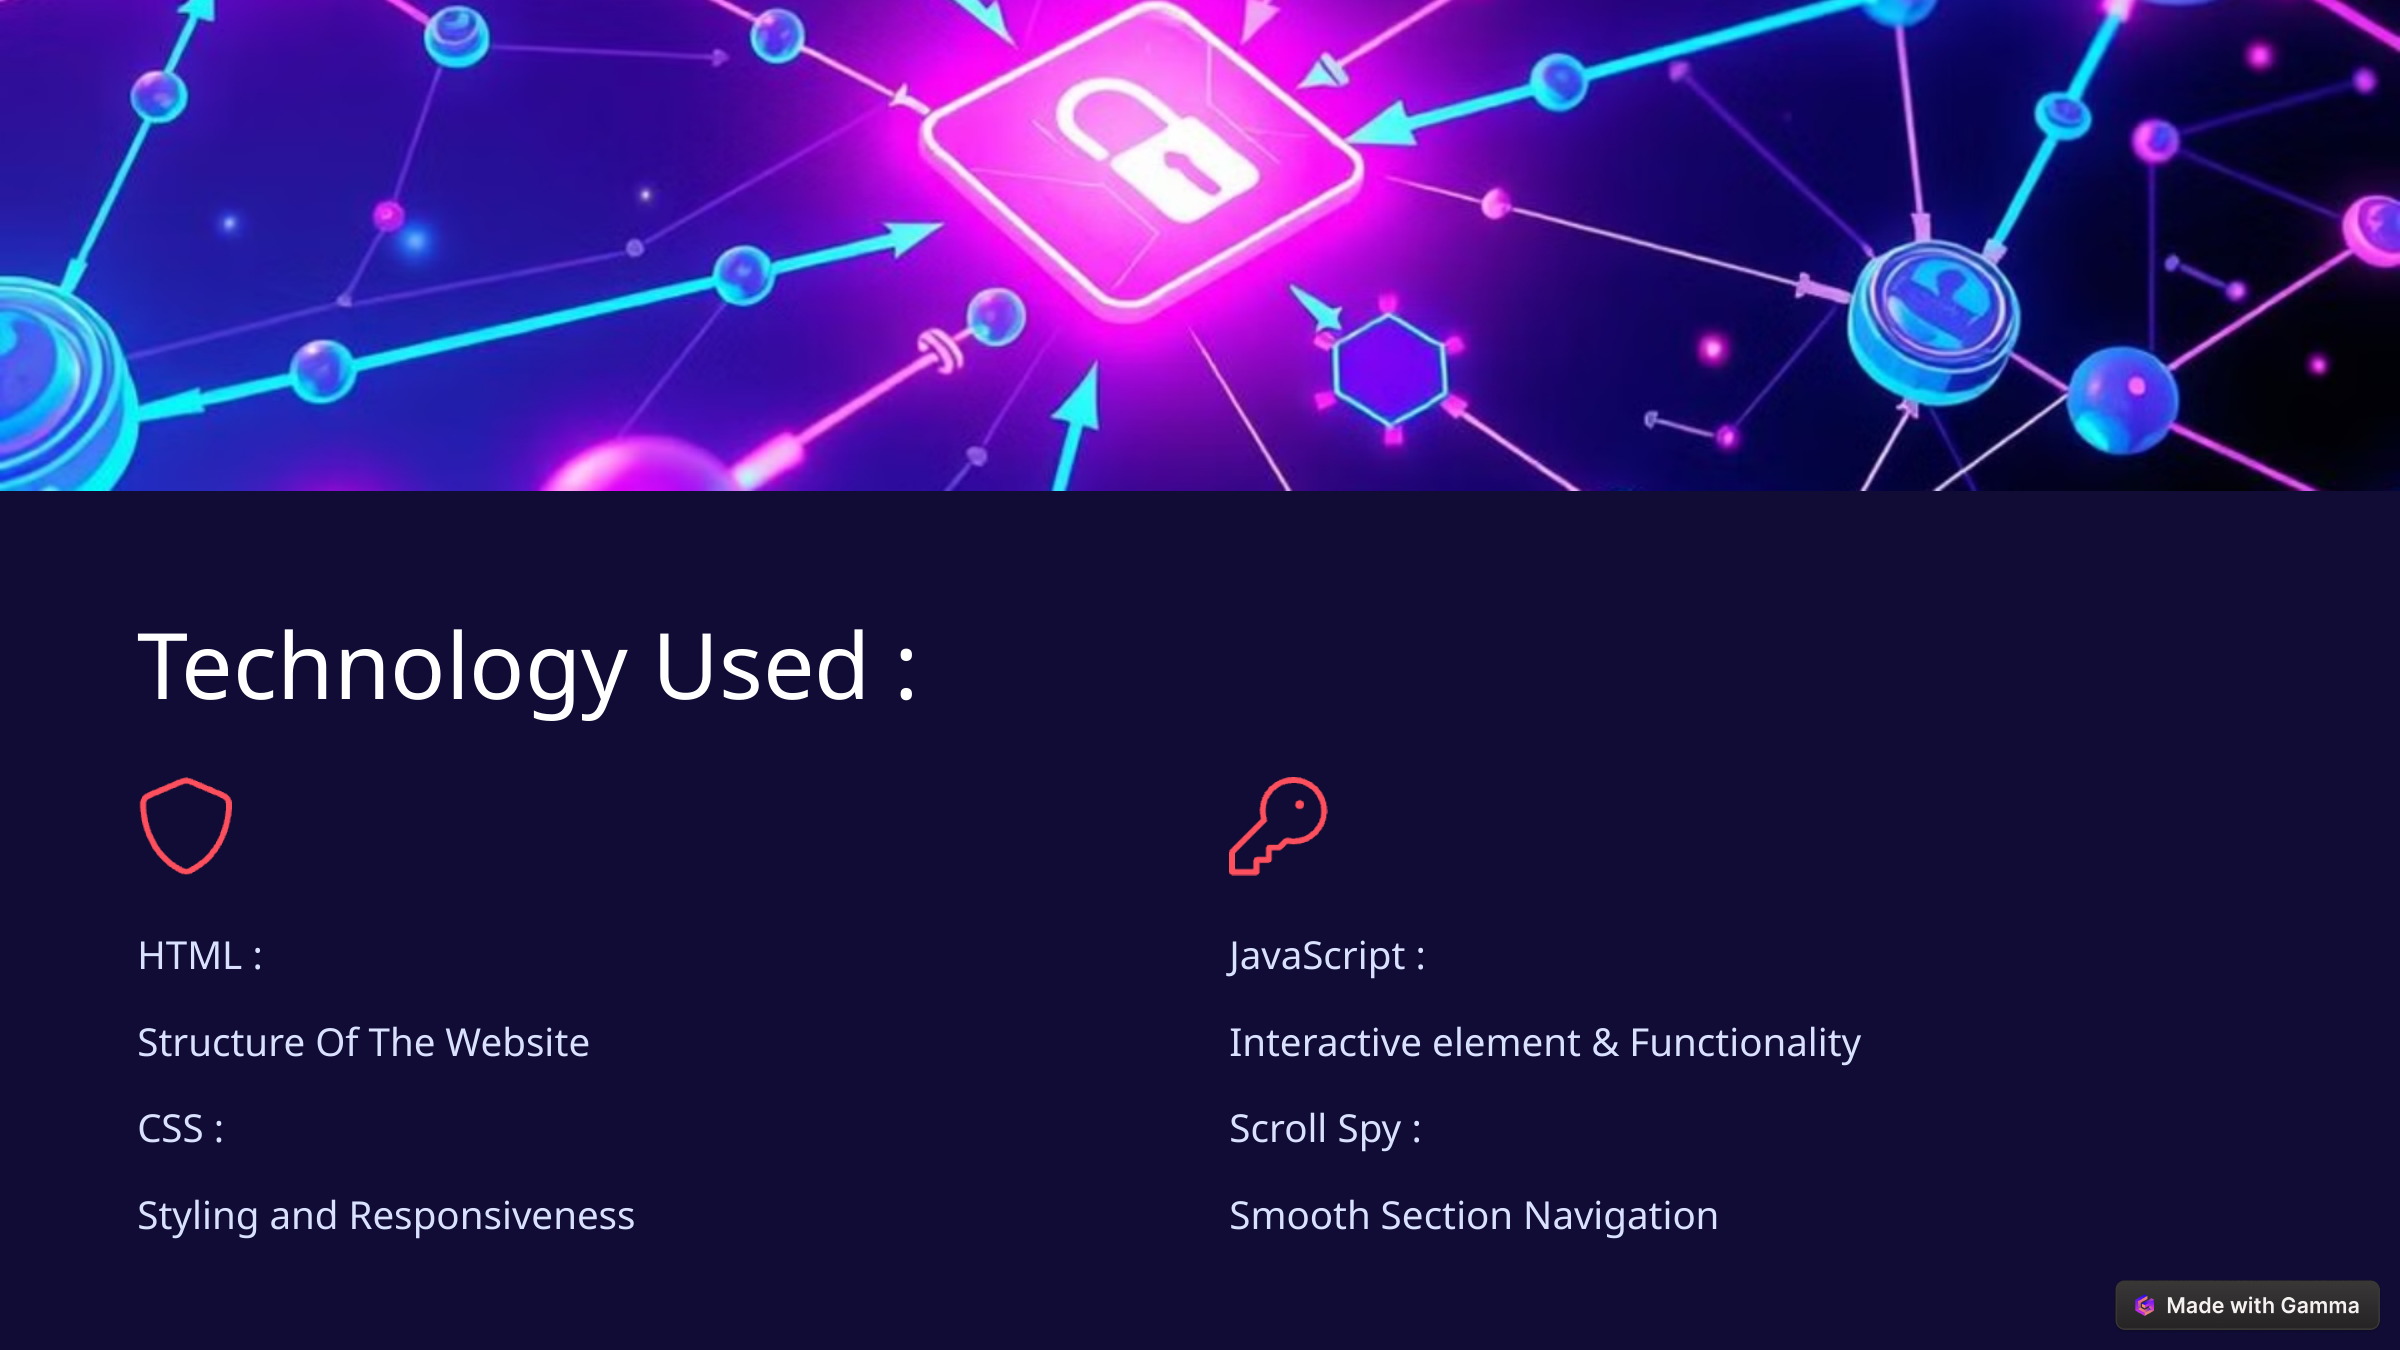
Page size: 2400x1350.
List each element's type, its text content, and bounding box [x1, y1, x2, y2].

picture [1229, 777, 1328, 876]
text_box CSS : [137, 1088, 1171, 1151]
text_box JavaScript : [1229, 915, 2263, 979]
text_box Styling and Responsiveness [137, 1174, 1171, 1238]
text_box HTML : [137, 915, 1171, 979]
text_box Structure Of The Website [137, 1001, 1171, 1065]
text_box Interactive element & Functionality [1229, 1001, 2263, 1065]
text_box Smooth Section Navigation [1229, 1174, 2263, 1238]
text_box Scroll Spy : [1229, 1088, 2263, 1151]
picture [2106, 1271, 2389, 1339]
picture [137, 777, 236, 876]
text_box Technology Used : [137, 603, 1062, 719]
picture [0, 0, 2400, 491]
